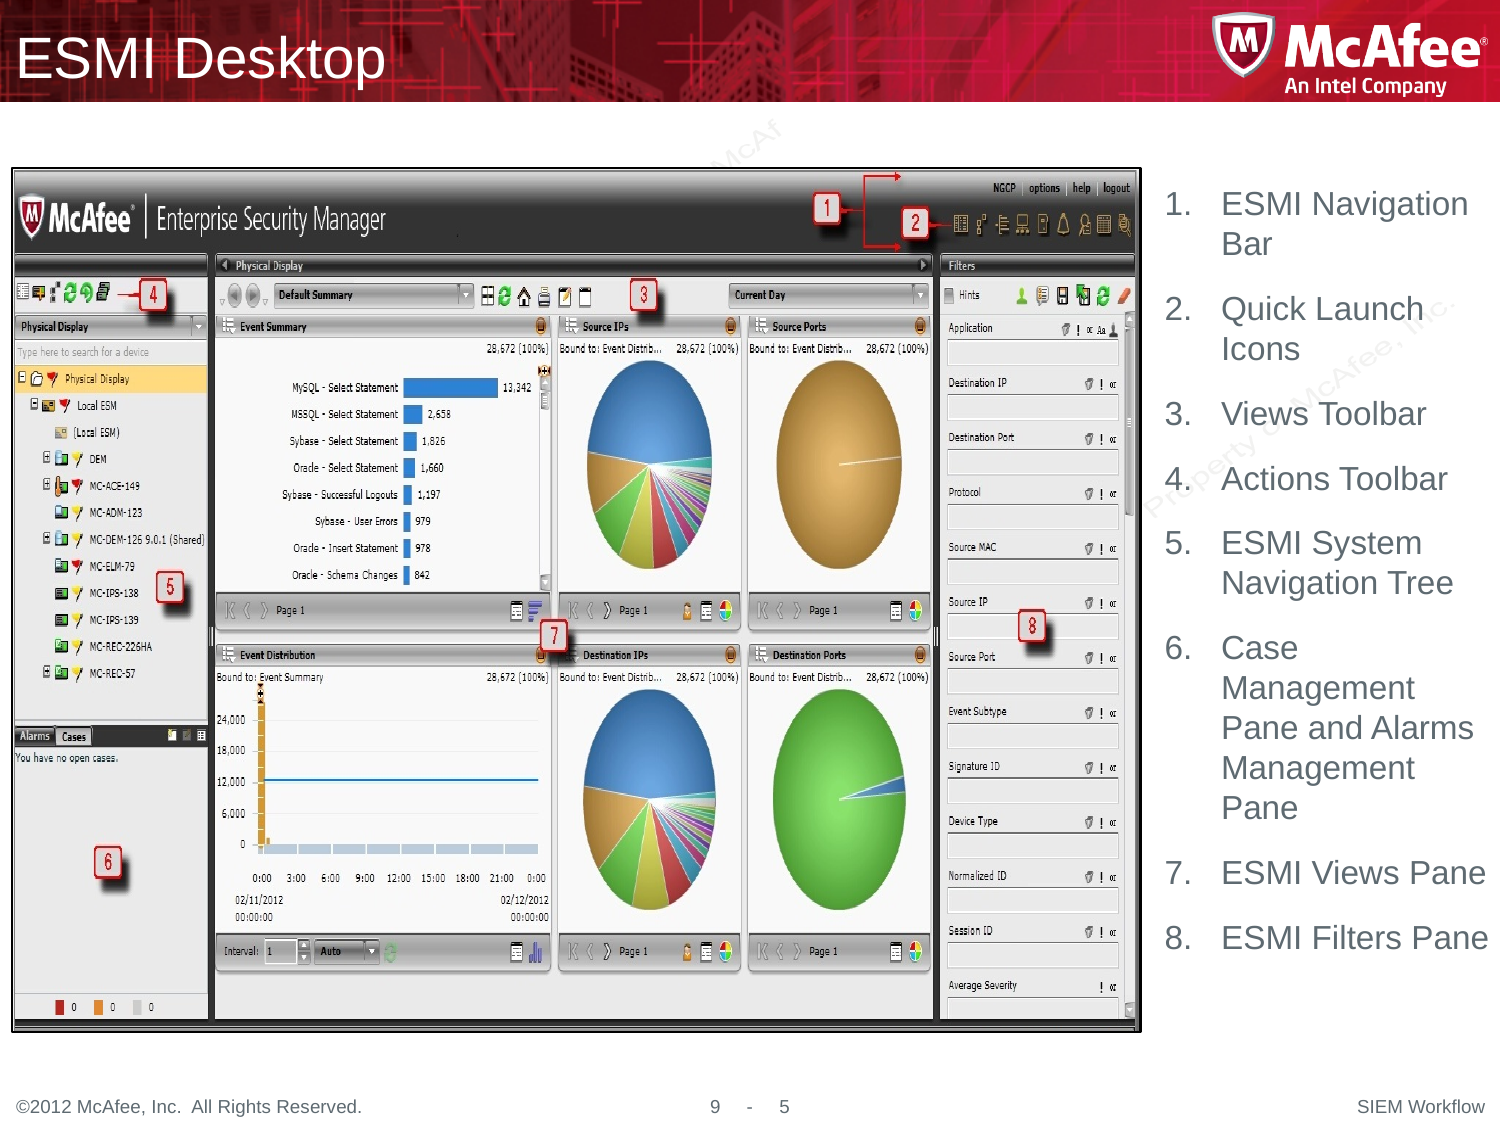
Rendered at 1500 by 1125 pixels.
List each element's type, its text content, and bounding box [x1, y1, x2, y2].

picture [0, 0, 1500, 1050]
picture [12, 168, 1140, 1032]
title ESMI Desktop [0, 0, 1172, 98]
footer SIEM Workflow [924, 1087, 1500, 1125]
text_box ESMI Navigation Bar Quick Launch Icons Views Toolbar Actions Toolbar ESMI System Navigation Tree Case Management Pane and Alarms Management Pane ESMI Views Pane ESMI Filters Pane [1149, 174, 1500, 1029]
